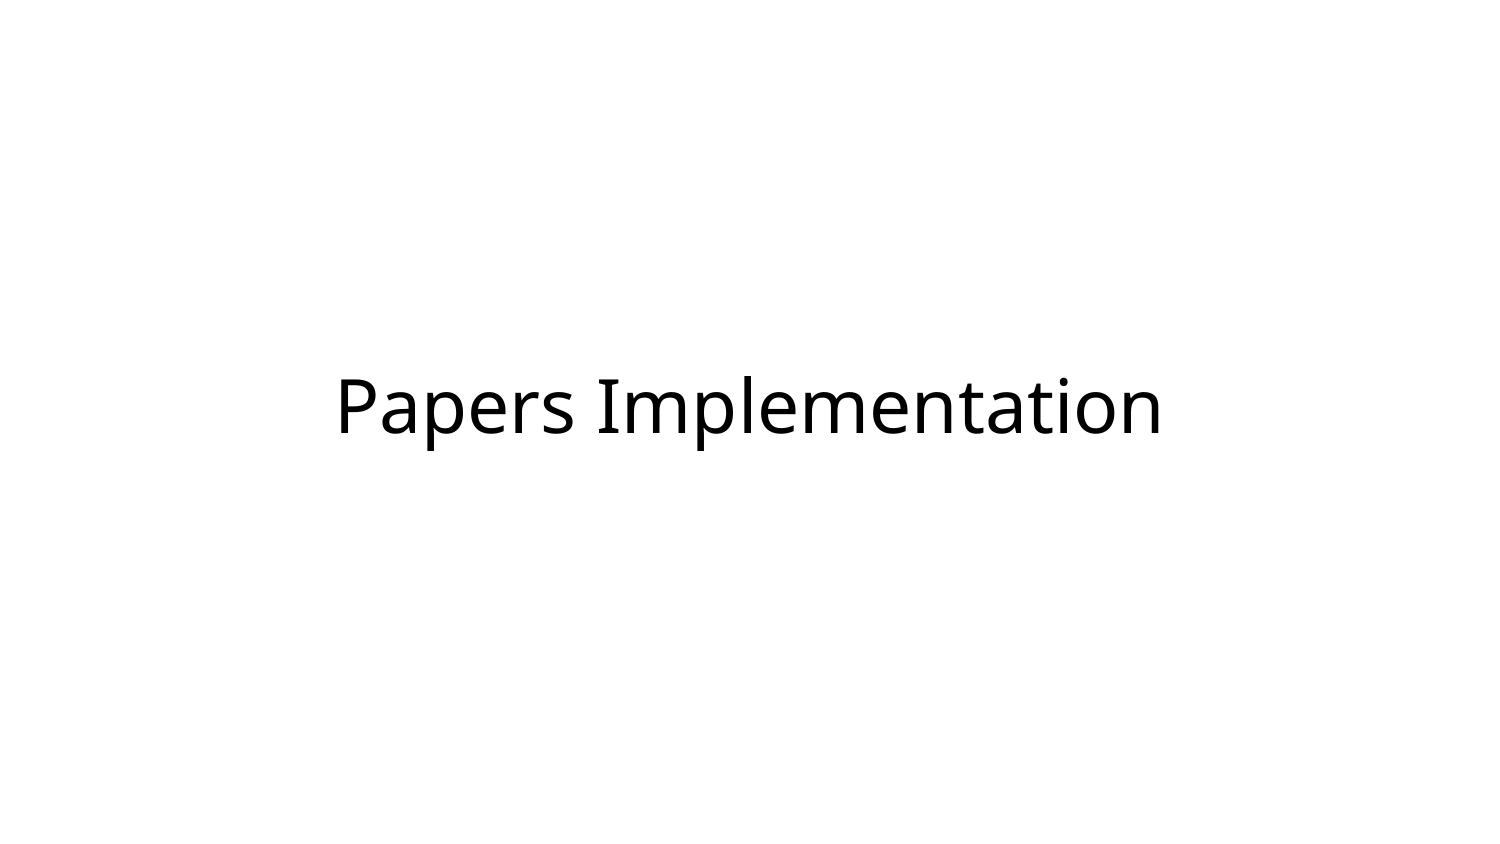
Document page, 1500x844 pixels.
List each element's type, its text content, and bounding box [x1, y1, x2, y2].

title Papers Implementation [51, 334, 1449, 473]
